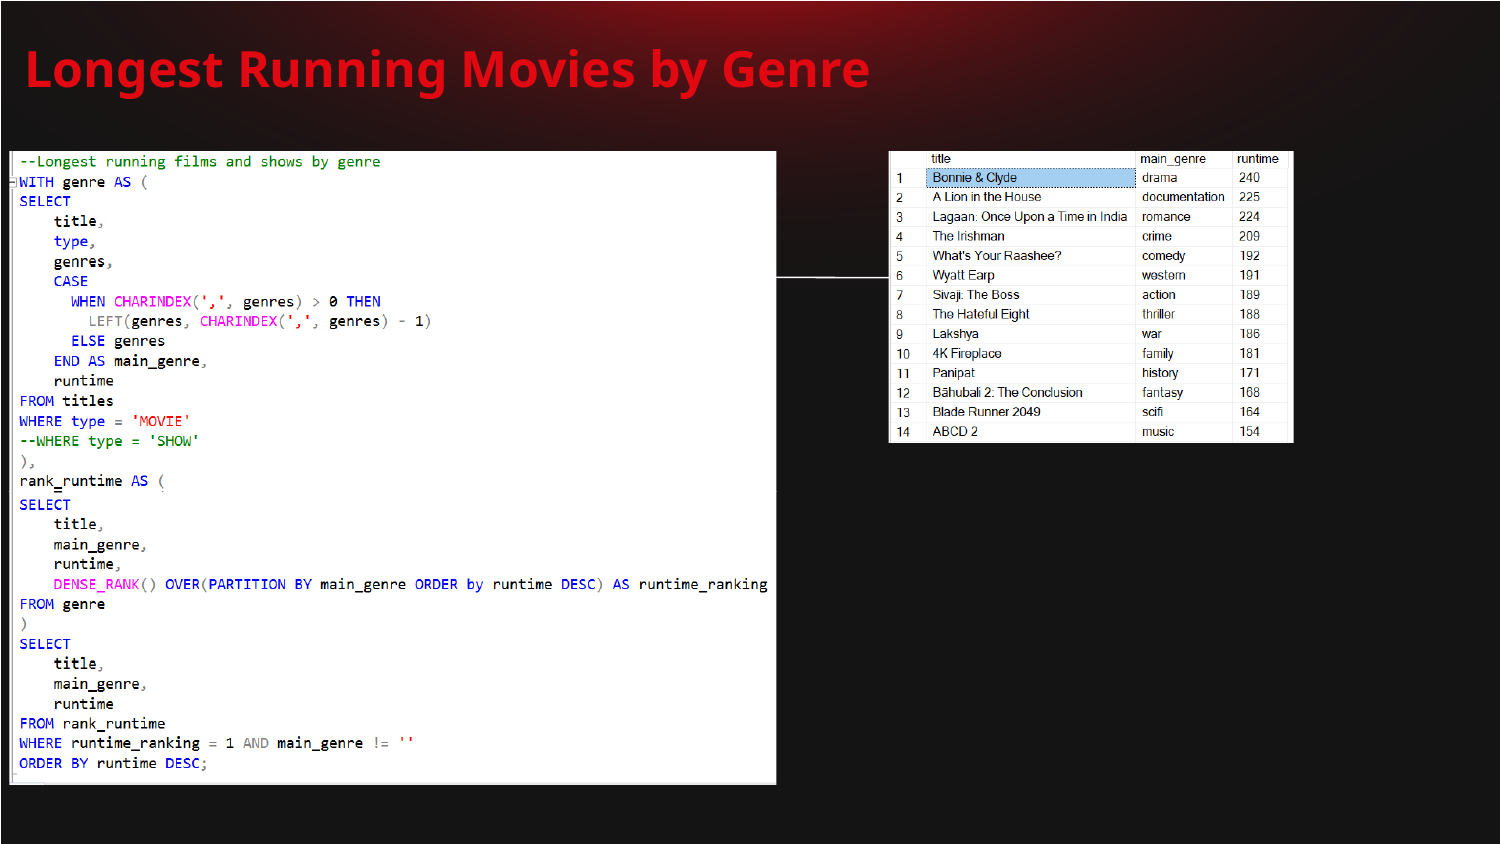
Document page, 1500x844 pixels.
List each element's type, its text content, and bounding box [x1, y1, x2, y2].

picture [2, 2, 1500, 844]
title Longest Running Movies by Genre [9, 10, 1169, 125]
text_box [8, 150, 777, 785]
